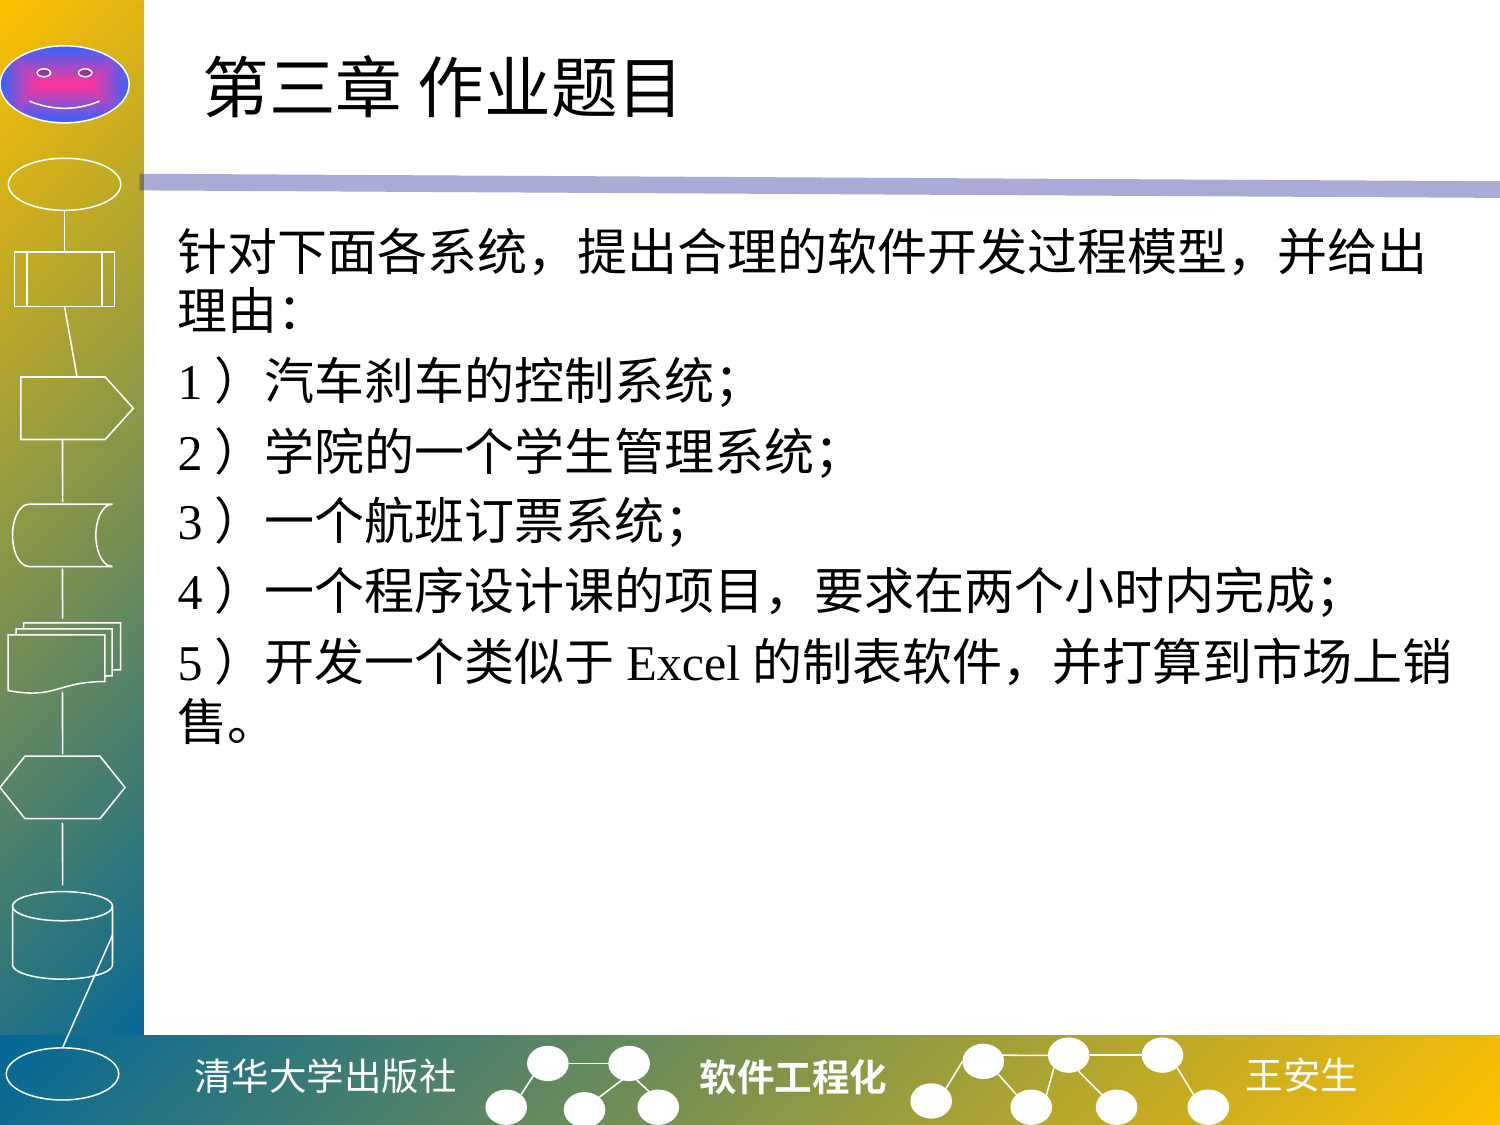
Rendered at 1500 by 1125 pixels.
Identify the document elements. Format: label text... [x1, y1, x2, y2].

title 第三章 作业题目 [187, 24, 1463, 147]
list 针对下面各系统，提出合理的软件开发过程模型，并给出理由： 1）汽车刹车的控制系统； 2）学院的一个学生管理系统； 3）一个航班订票系统； 4）一个程序设计课的项目，要求在两个小时内完成； 5）开发一个类似于Excel的制表软件，并打算到市场上销售。 [162, 212, 1476, 1017]
